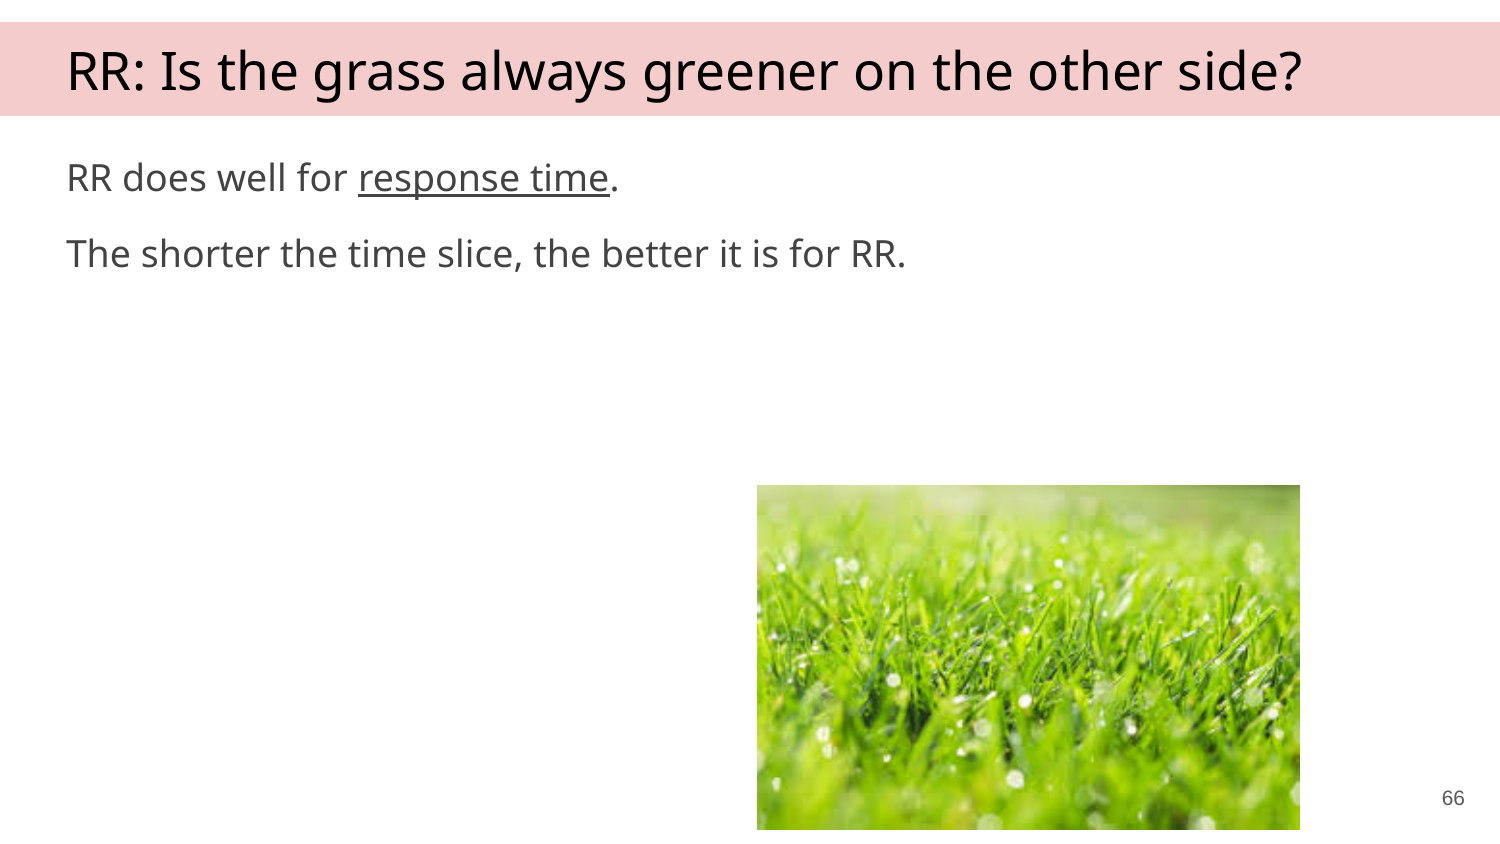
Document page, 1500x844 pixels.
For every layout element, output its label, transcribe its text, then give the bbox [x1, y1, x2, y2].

list RR does well for response time. The shorter the time slice, the better it is for RR. [51, 131, 1449, 765]
picture [756, 485, 1300, 830]
title RR: Is the grass always greener on the other side? [51, 22, 1449, 116]
slide_number 66 [1389, 764, 1480, 830]
